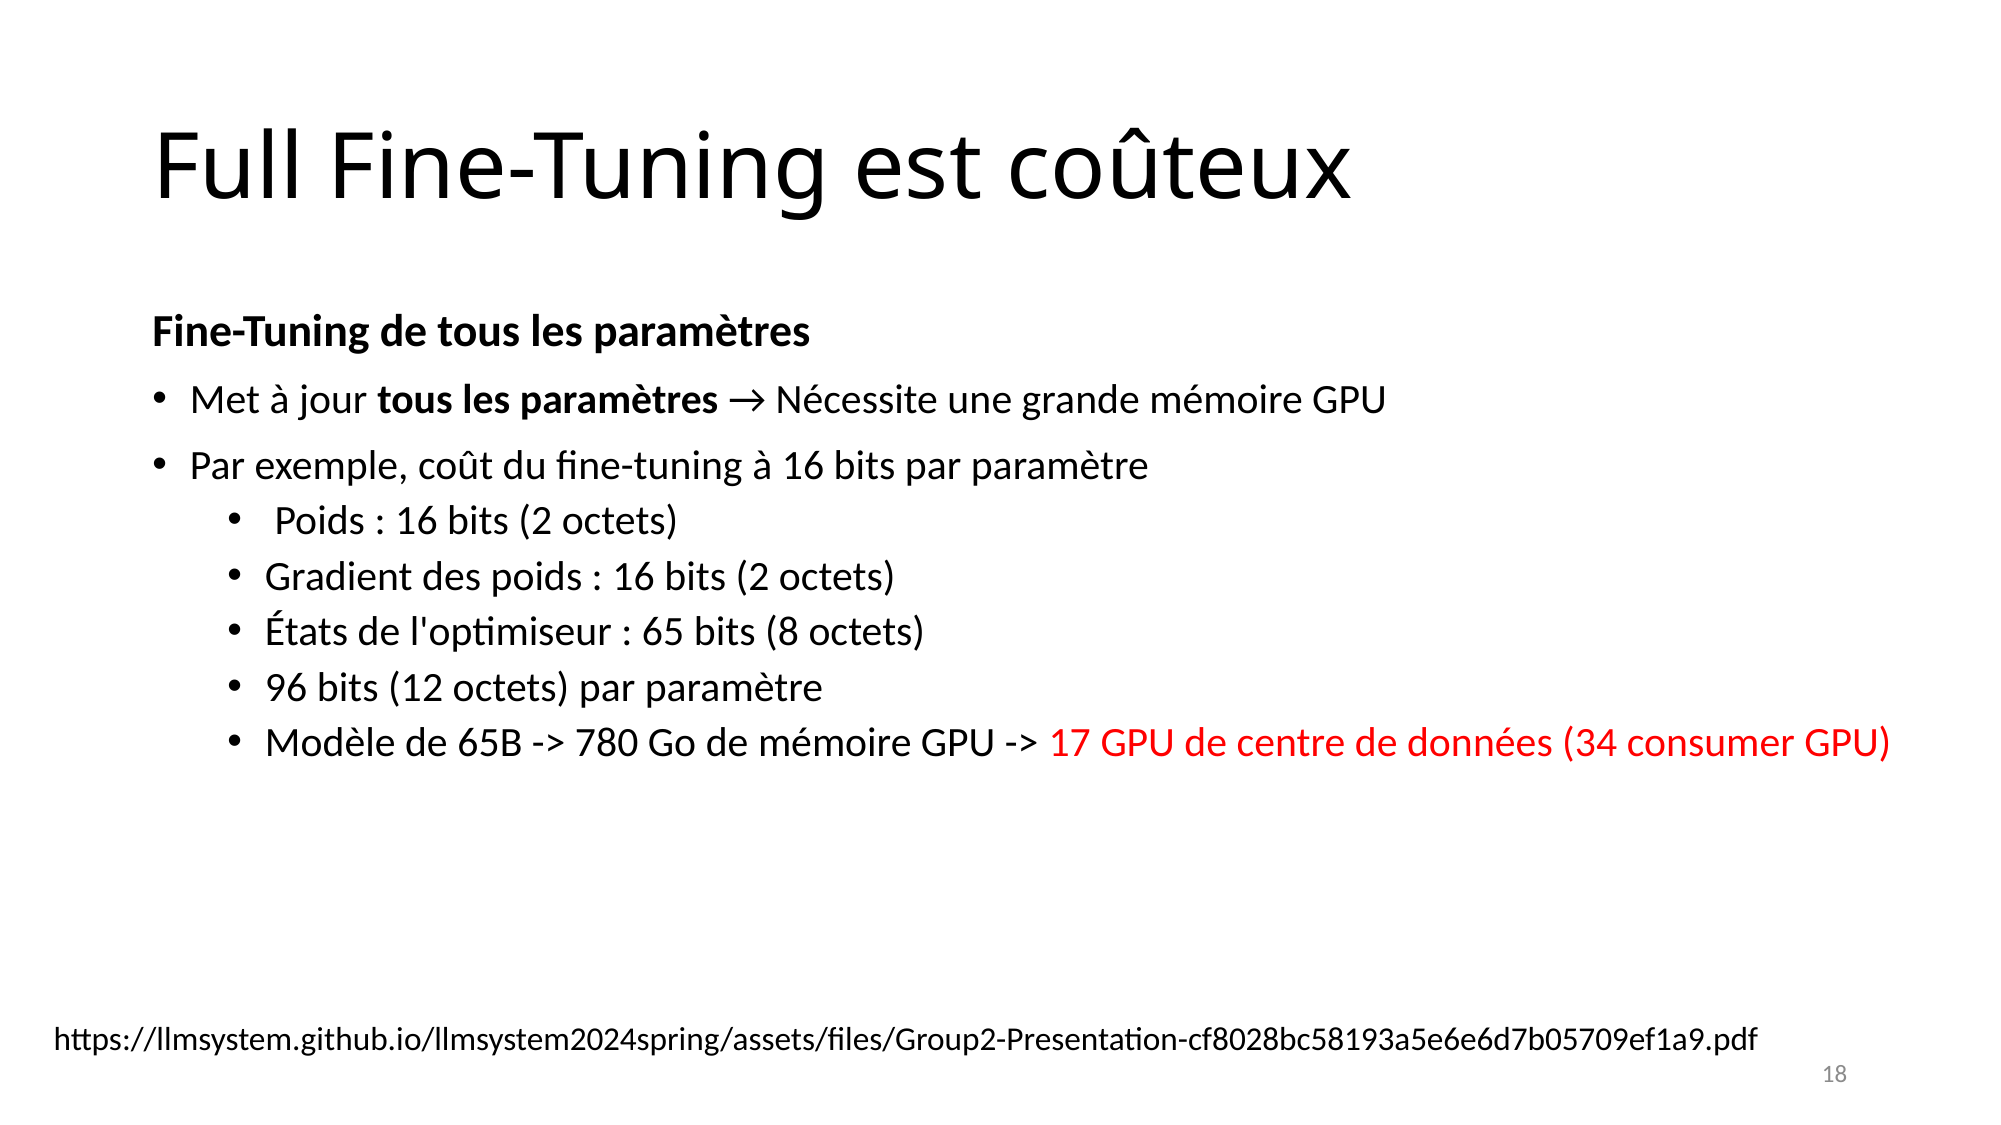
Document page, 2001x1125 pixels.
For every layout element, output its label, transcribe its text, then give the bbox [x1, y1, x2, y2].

list Fine-Tuning de tous les paramètres Met à jour tous les paramètres → Nécessite une grande mémoire GPU Par exemple, coût du fine-tuning à 16 bits par paramètre Poids : 16 bits (2 octets) Gradient des poids : 16 bits (2 octets) États de l'optimiseur : 65 bits (8 octets) 96 bits (12 octets) par paramètre Modèle de 65B -> 780 Go de mémoire GPU -> 17 GPU de centre de données (34 consumer GPU) [137, 299, 1973, 1009]
title Full Fine-Tuning est coûteux [137, 59, 1863, 278]
text_box https://llmsystem.github.io/llmsystem2024spring/assets/files/Group2-Presentation-cf8028bc58193a5e6e6d7b05709ef1a9.pdf [38, 1009, 1973, 1064]
slide_number 18 [1412, 1064, 1863, 1103]
